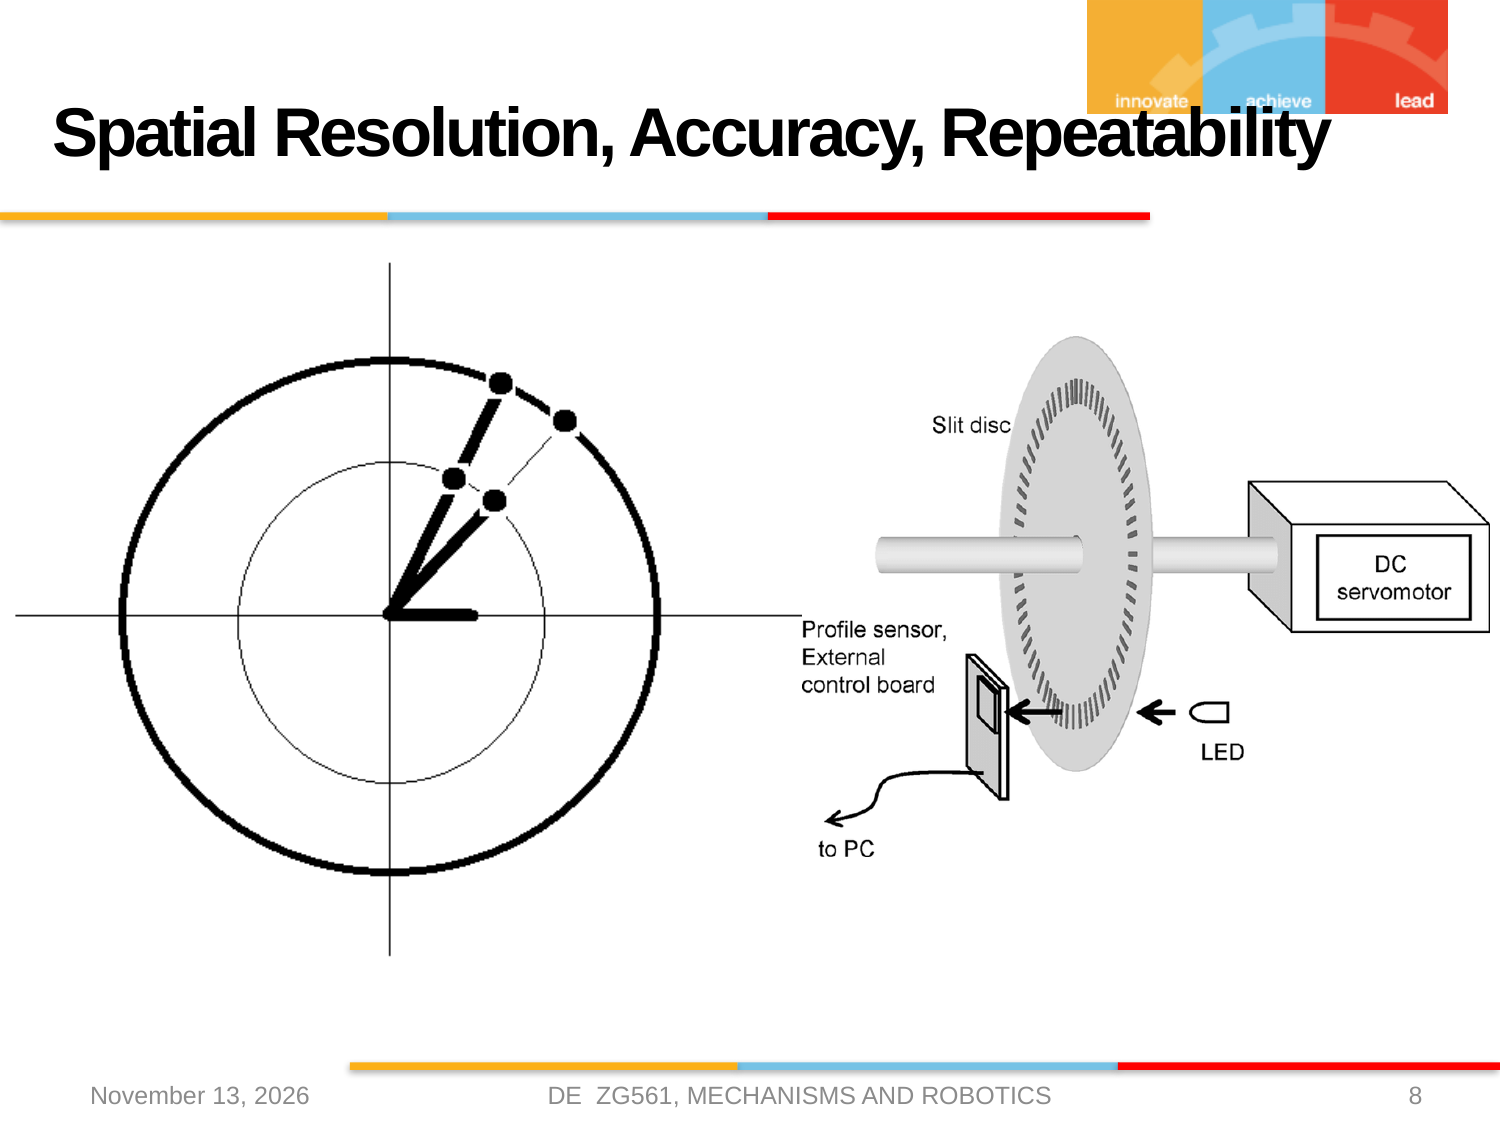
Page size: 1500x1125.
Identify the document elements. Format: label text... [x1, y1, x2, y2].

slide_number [75, 1065, 425, 1125]
slide_number 8 [1088, 1065, 1438, 1125]
title Spatial Resolution, Accuracy, Repeatability [37, 45, 1463, 213]
footer DE ZG561, MECHANISMS AND ROBOTICS [512, 1065, 1088, 1125]
picture [1087, 0, 1448, 45]
picture [0, 249, 1491, 961]
